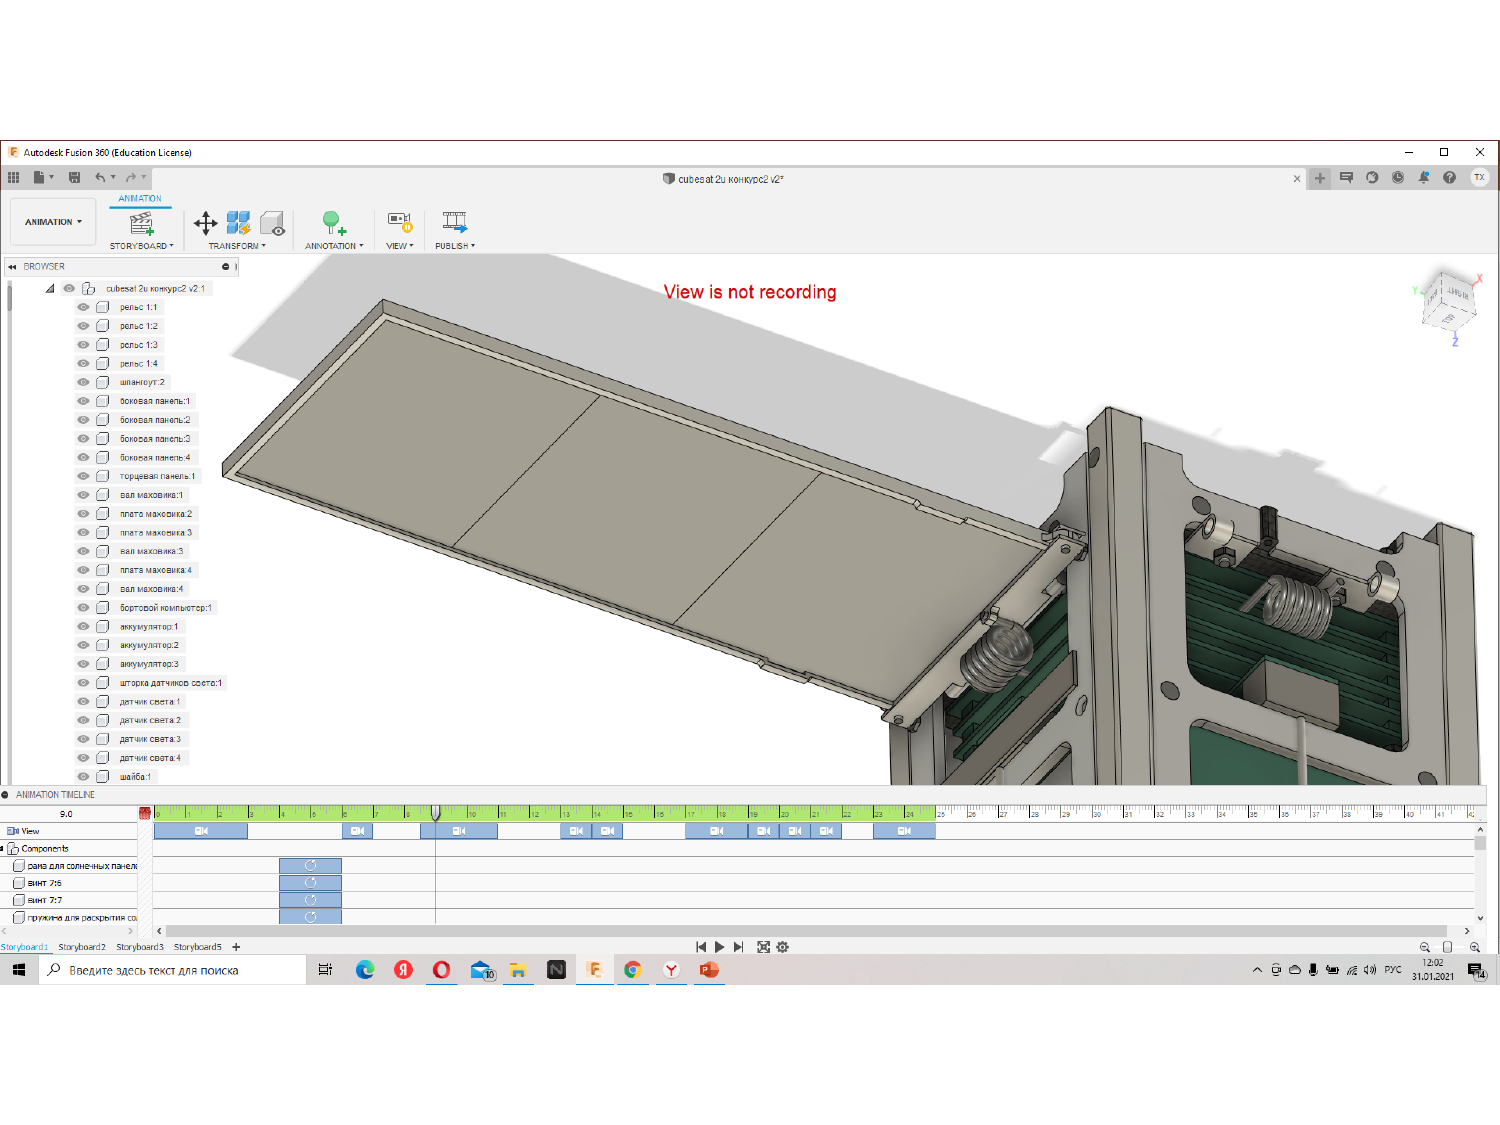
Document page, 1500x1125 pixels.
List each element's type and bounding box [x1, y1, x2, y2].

picture [0, 140, 1500, 985]
